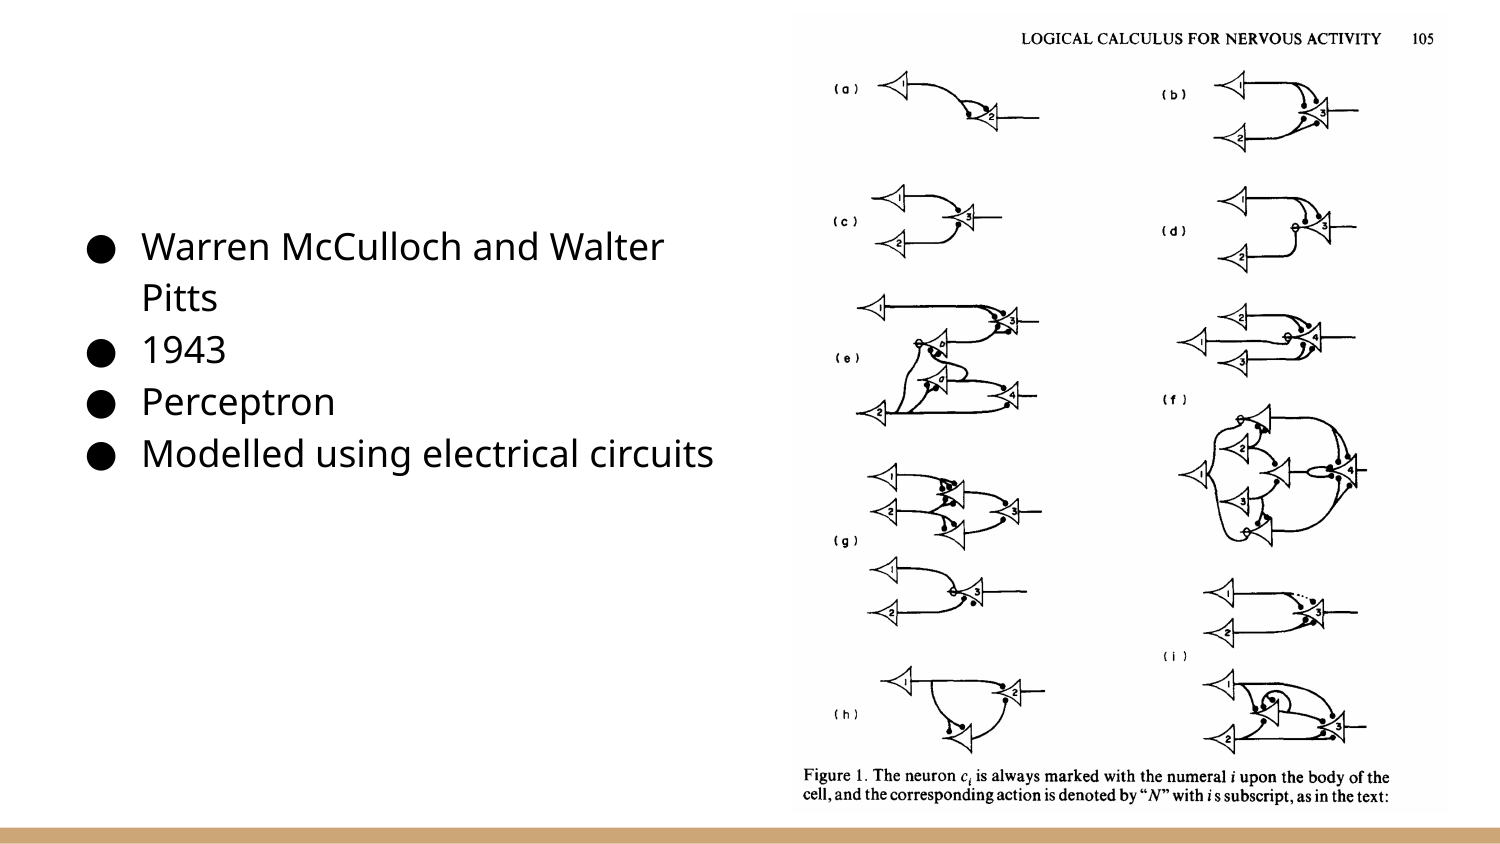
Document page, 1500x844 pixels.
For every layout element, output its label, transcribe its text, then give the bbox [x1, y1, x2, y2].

picture [791, 11, 1450, 813]
list Warren McCulloch and Walter Pitts 1943 Perceptron Modelled using electrical circuits [51, 200, 750, 752]
